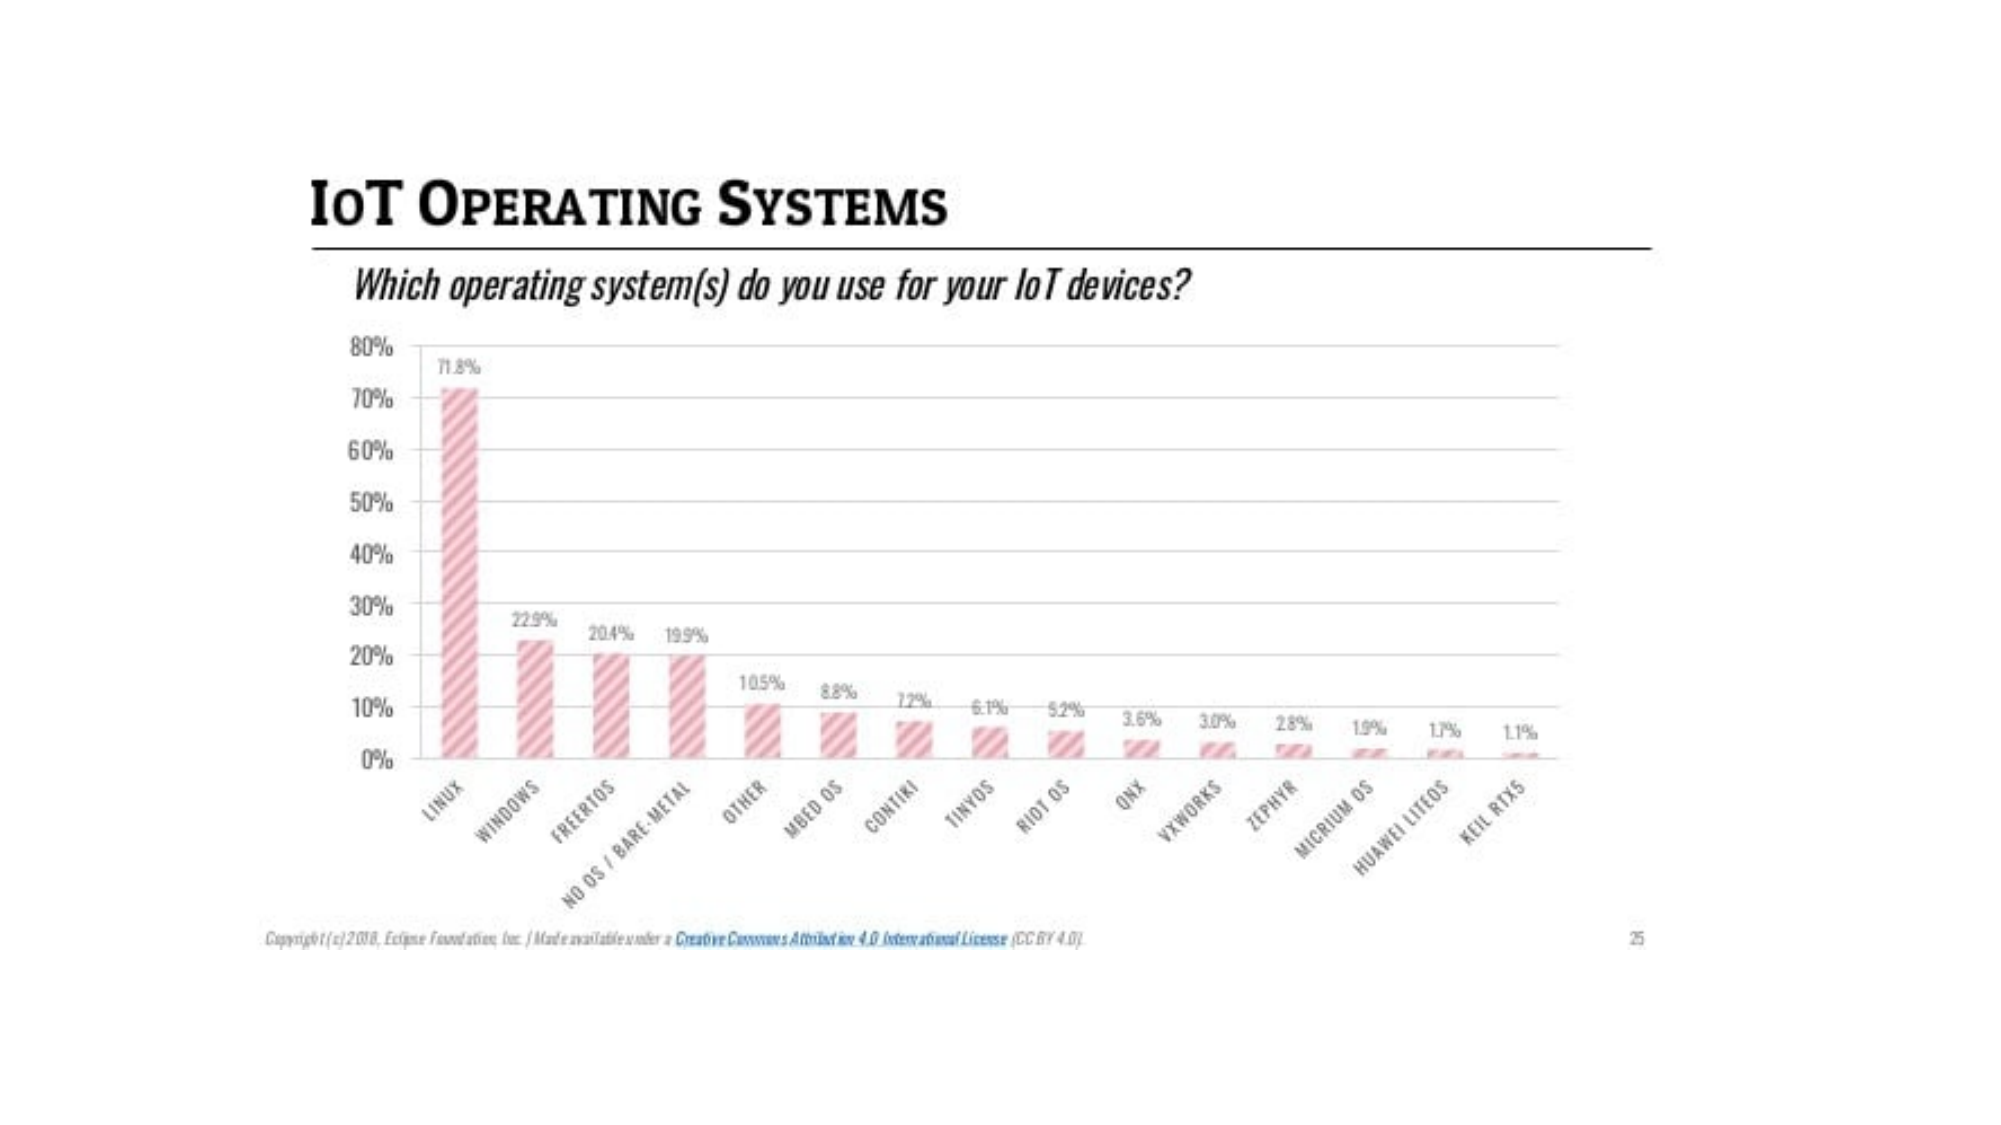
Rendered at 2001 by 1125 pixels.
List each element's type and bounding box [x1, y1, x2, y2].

picture [240, 140, 1678, 950]
